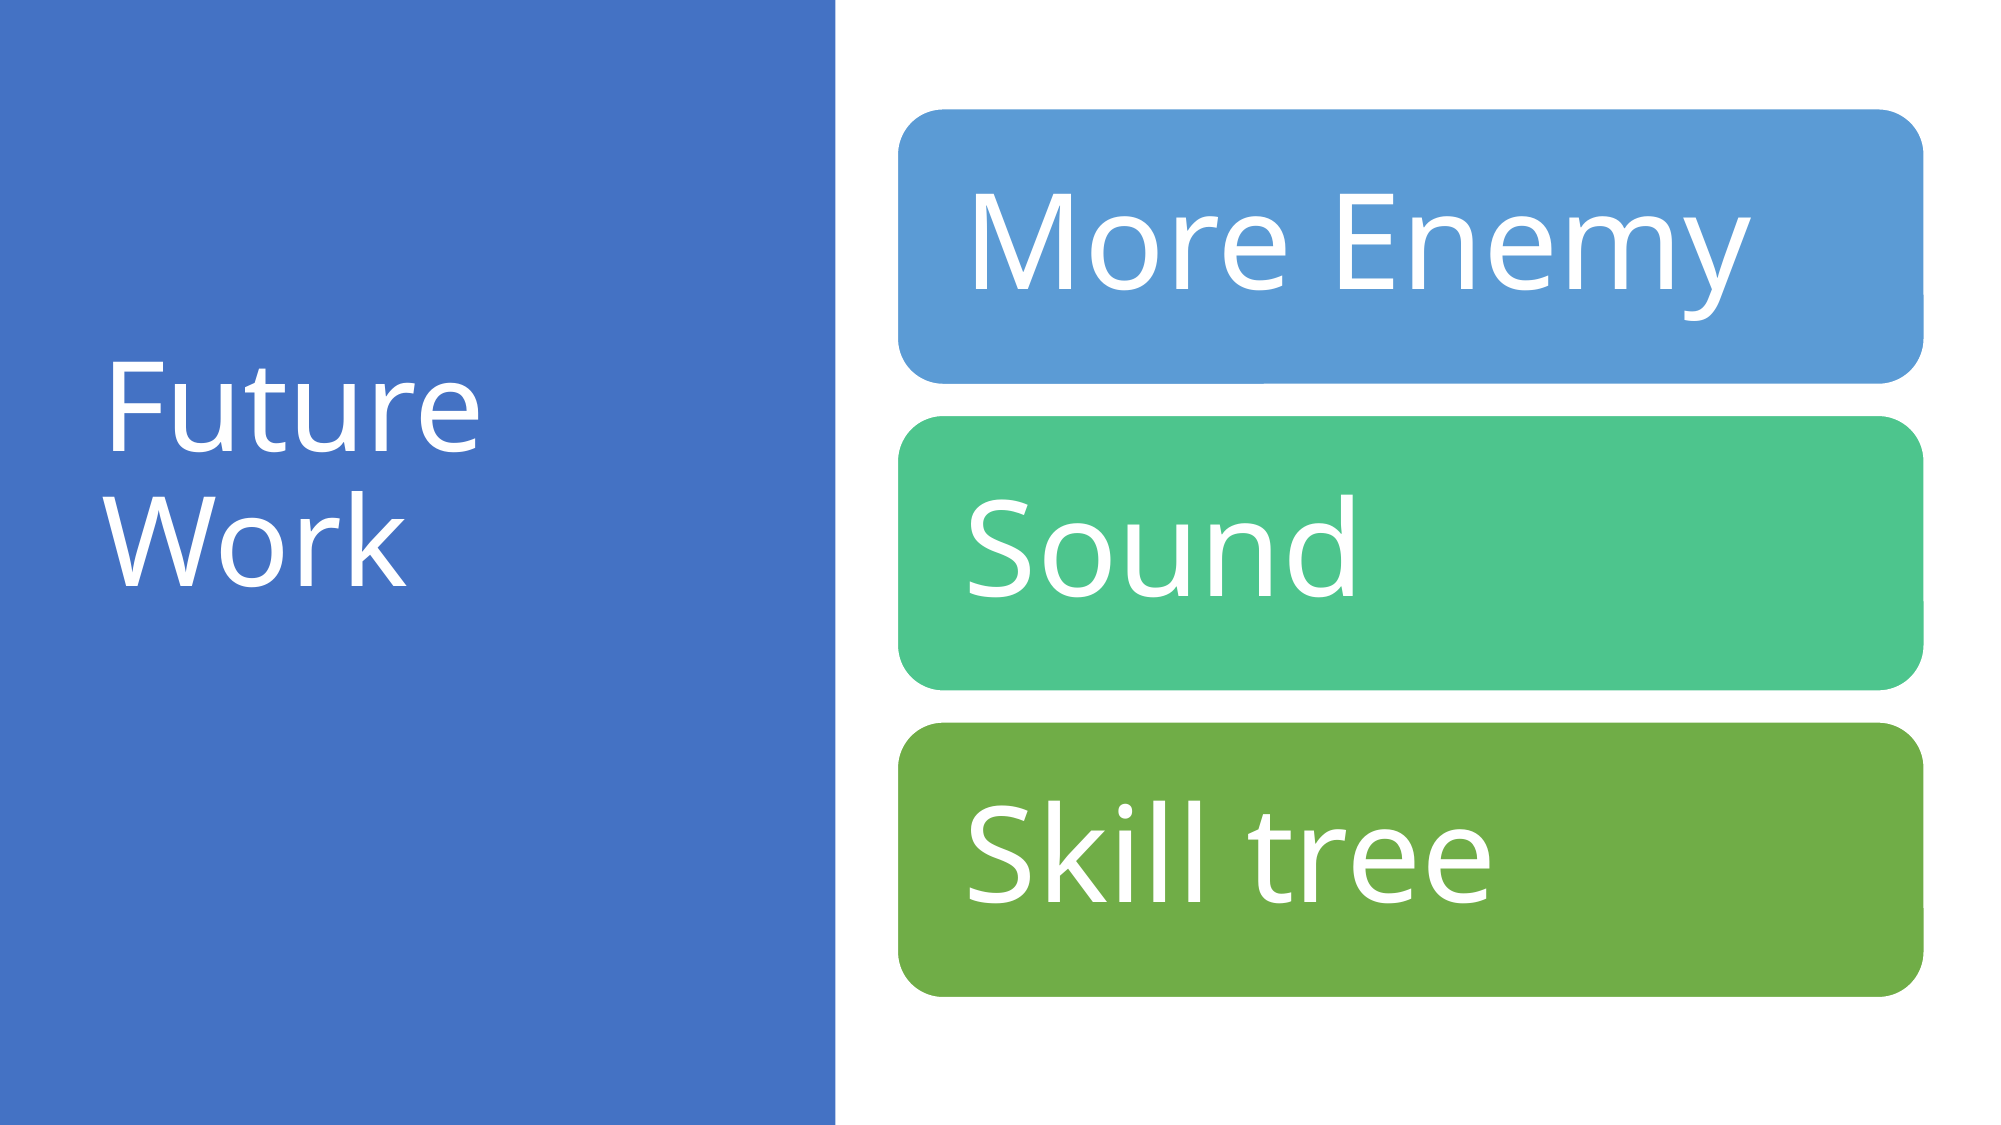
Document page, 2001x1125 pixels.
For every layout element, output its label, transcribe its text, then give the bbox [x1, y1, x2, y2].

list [897, 101, 1925, 1005]
text_box [0, 0, 836, 1125]
title Future Work [86, 101, 711, 1005]
